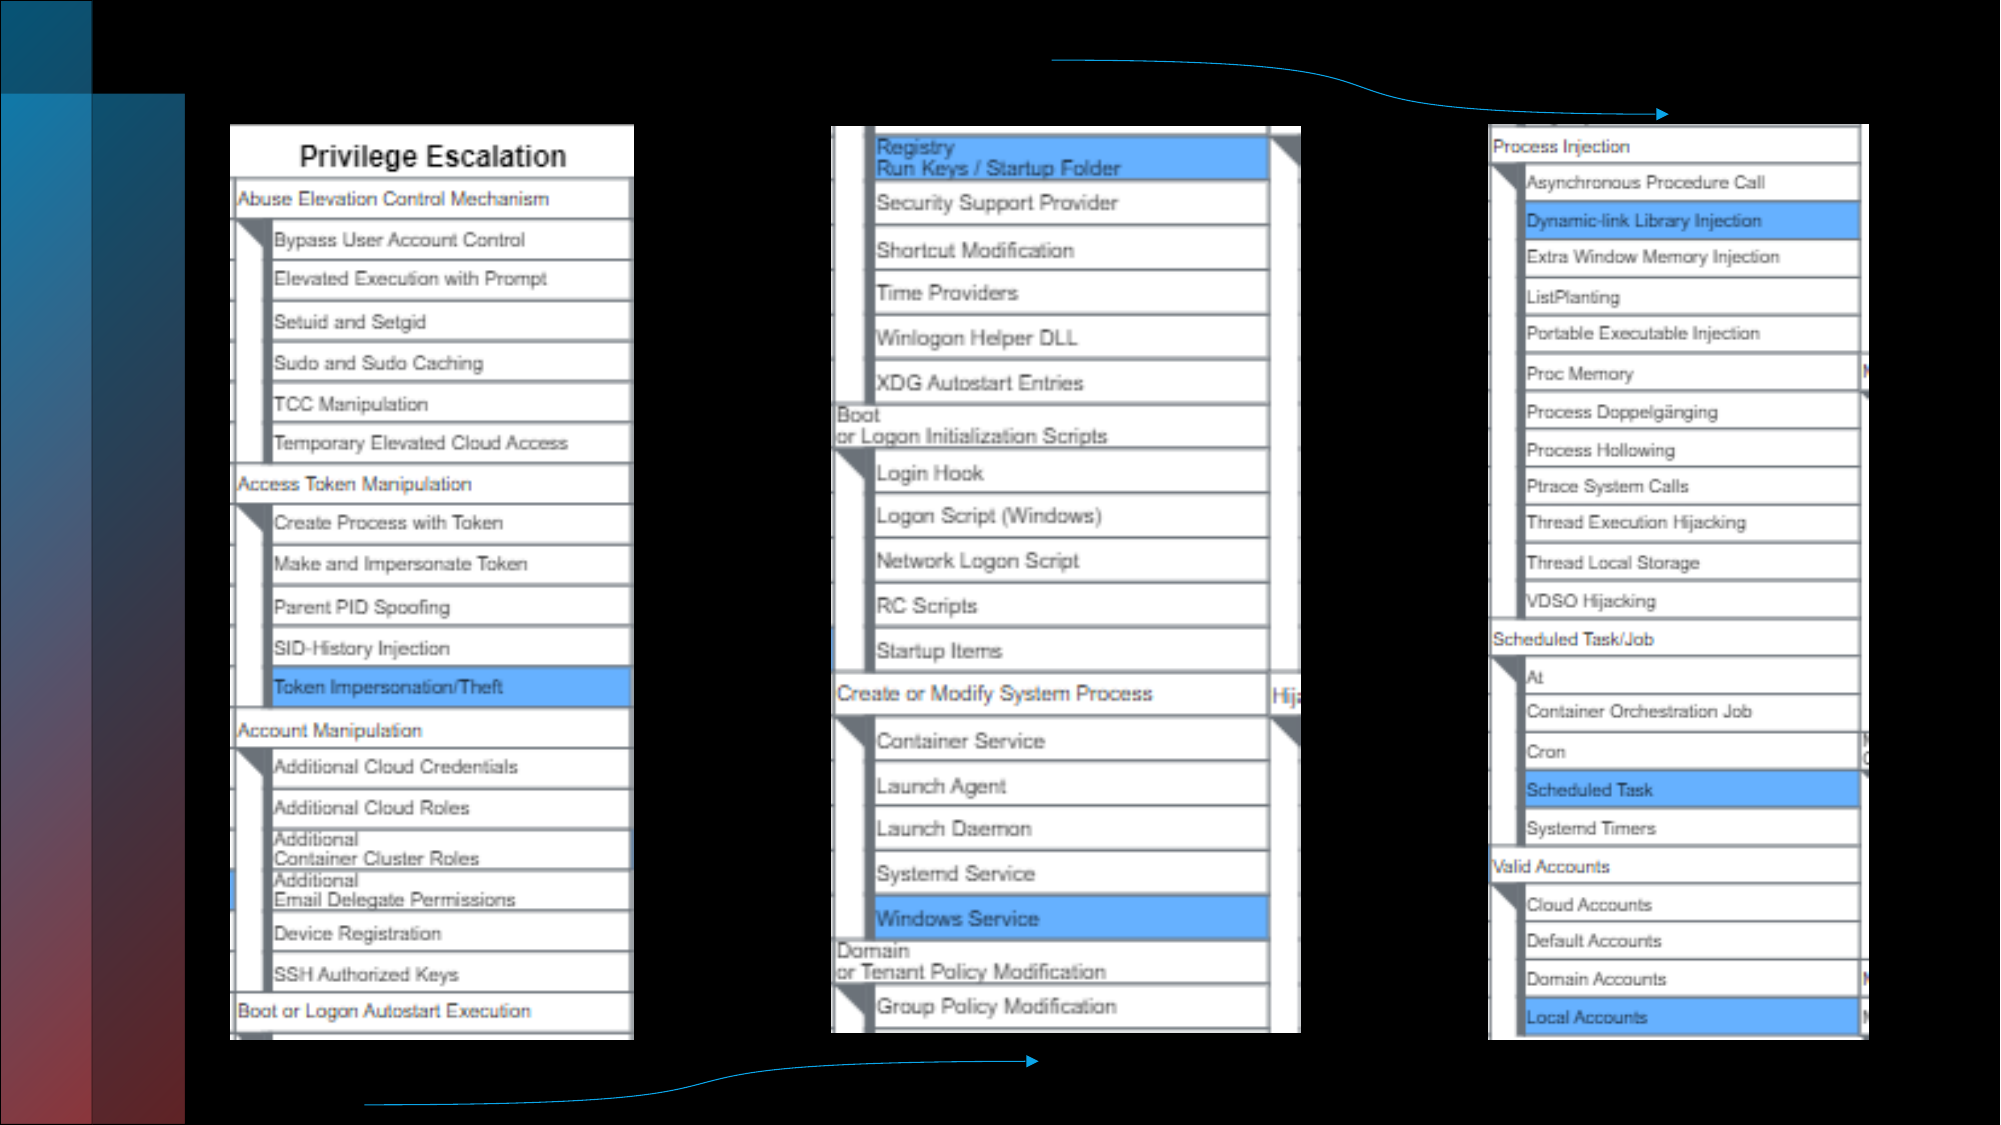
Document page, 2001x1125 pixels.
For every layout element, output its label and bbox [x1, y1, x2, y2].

picture [1488, 124, 1869, 1040]
text_box [1051, 60, 1669, 115]
text_box [364, 1061, 1039, 1105]
picture [831, 126, 1301, 1033]
picture [230, 124, 634, 1040]
